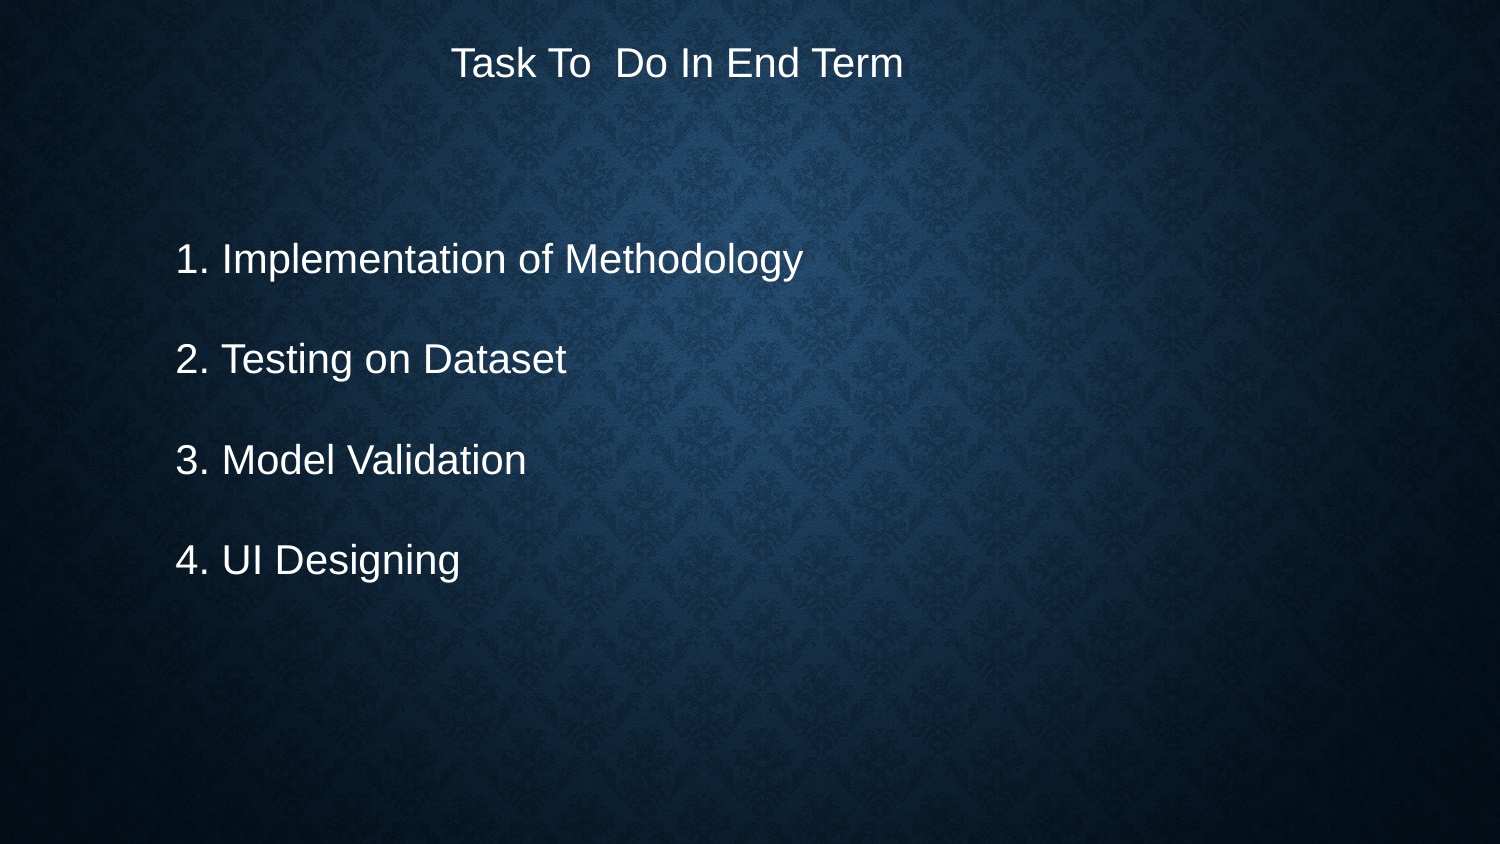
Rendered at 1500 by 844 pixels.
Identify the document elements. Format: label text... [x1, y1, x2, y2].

picture [0, 0, 1500, 844]
text_box 1. Implementation of Methodology 2. Testing on Dataset 3. Model Validation 4. UI Designing [160, 224, 1324, 640]
text_box Task To Do In End Term [435, 28, 995, 93]
